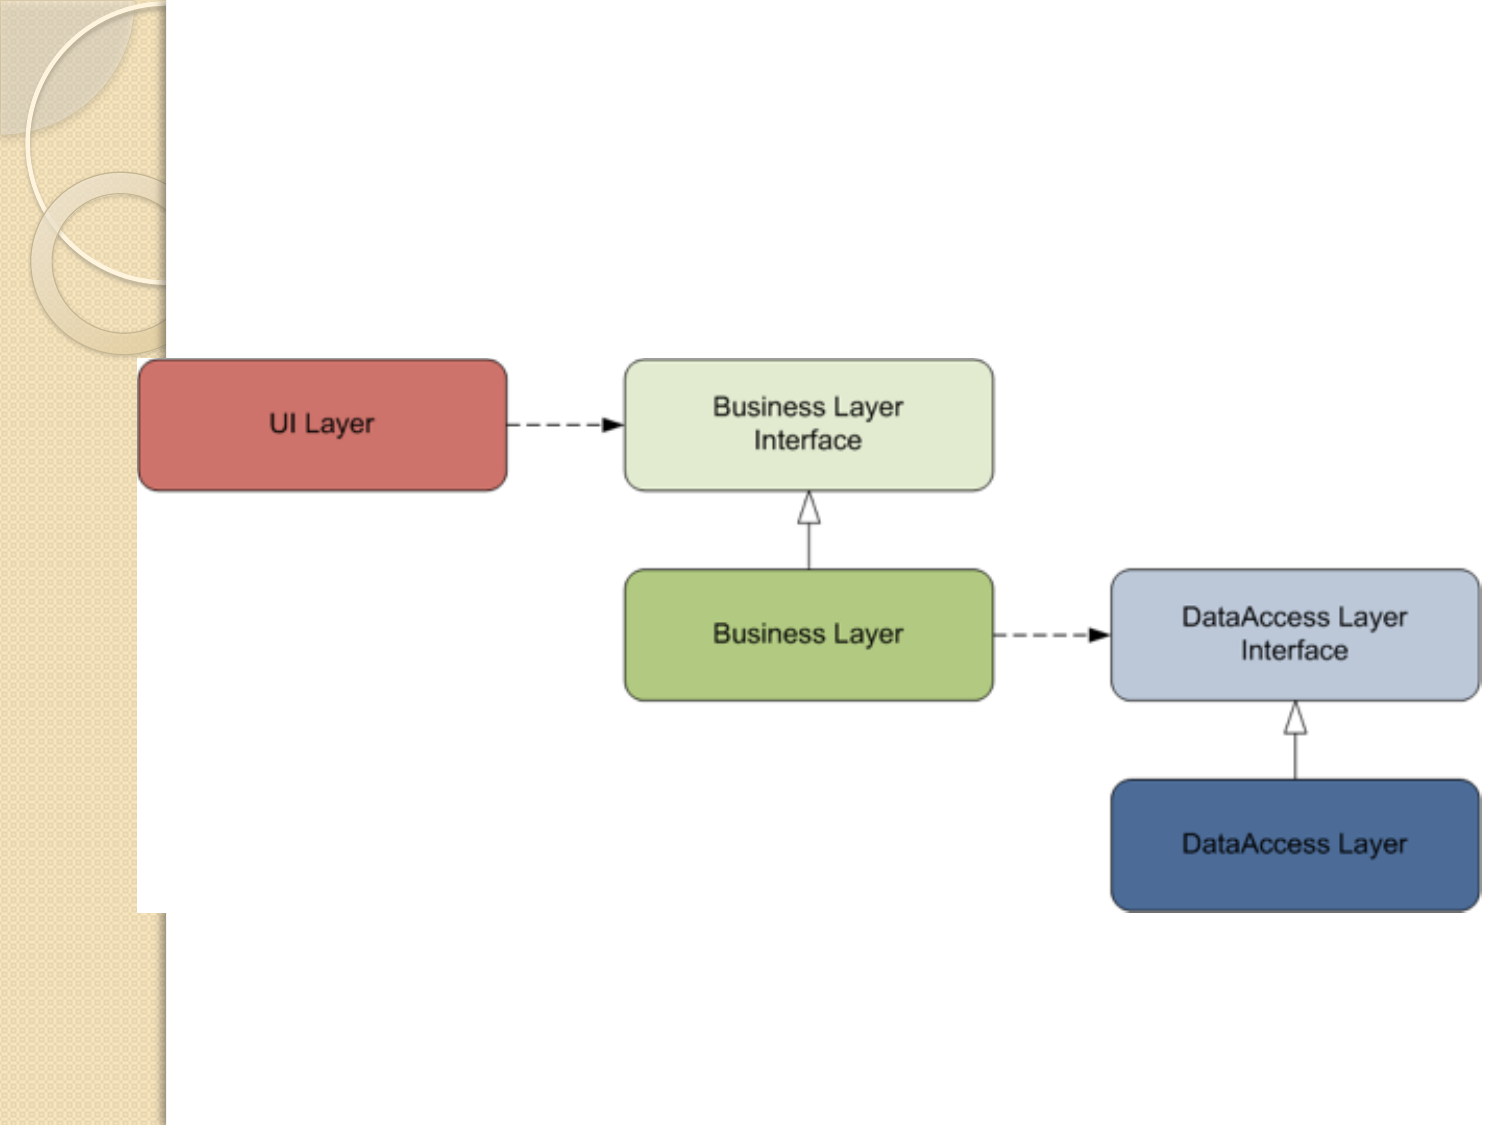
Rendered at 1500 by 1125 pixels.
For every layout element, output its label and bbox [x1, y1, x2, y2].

picture [137, 358, 1482, 913]
